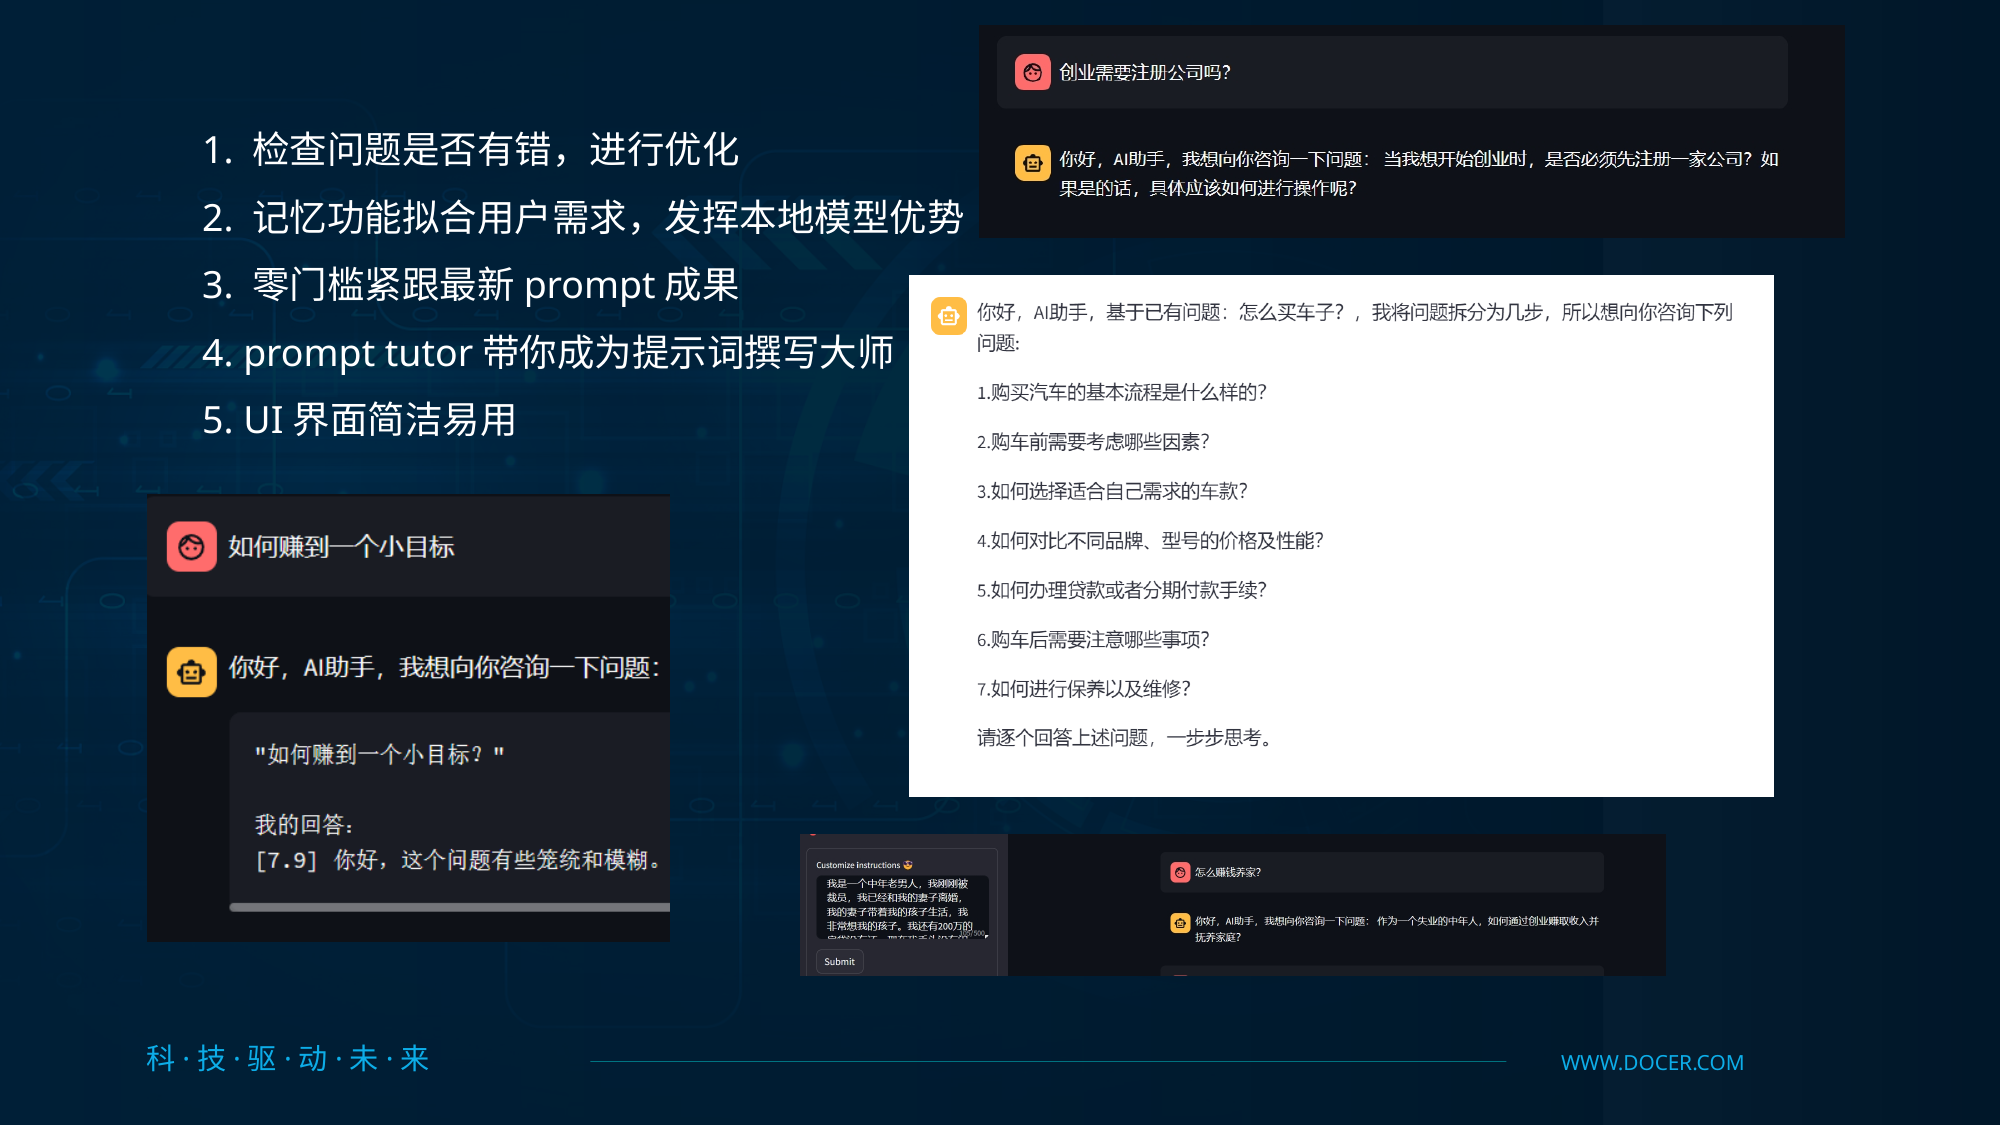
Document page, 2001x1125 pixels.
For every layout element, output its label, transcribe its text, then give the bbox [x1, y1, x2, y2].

picture [979, 25, 1845, 238]
text_box 1. 检查问题是否有错，进行优化 2. 记忆功能拟合用户需求，发挥本地模型优势 3. 零门槛紧跟最新prompt成果 4. prompt tutor带你成为提示词撰写大师 5. UI界面简洁易用 [187, 96, 1243, 470]
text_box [131, 1033, 1869, 1084]
picture [800, 834, 1666, 976]
picture [909, 275, 1774, 797]
picture [147, 494, 670, 942]
